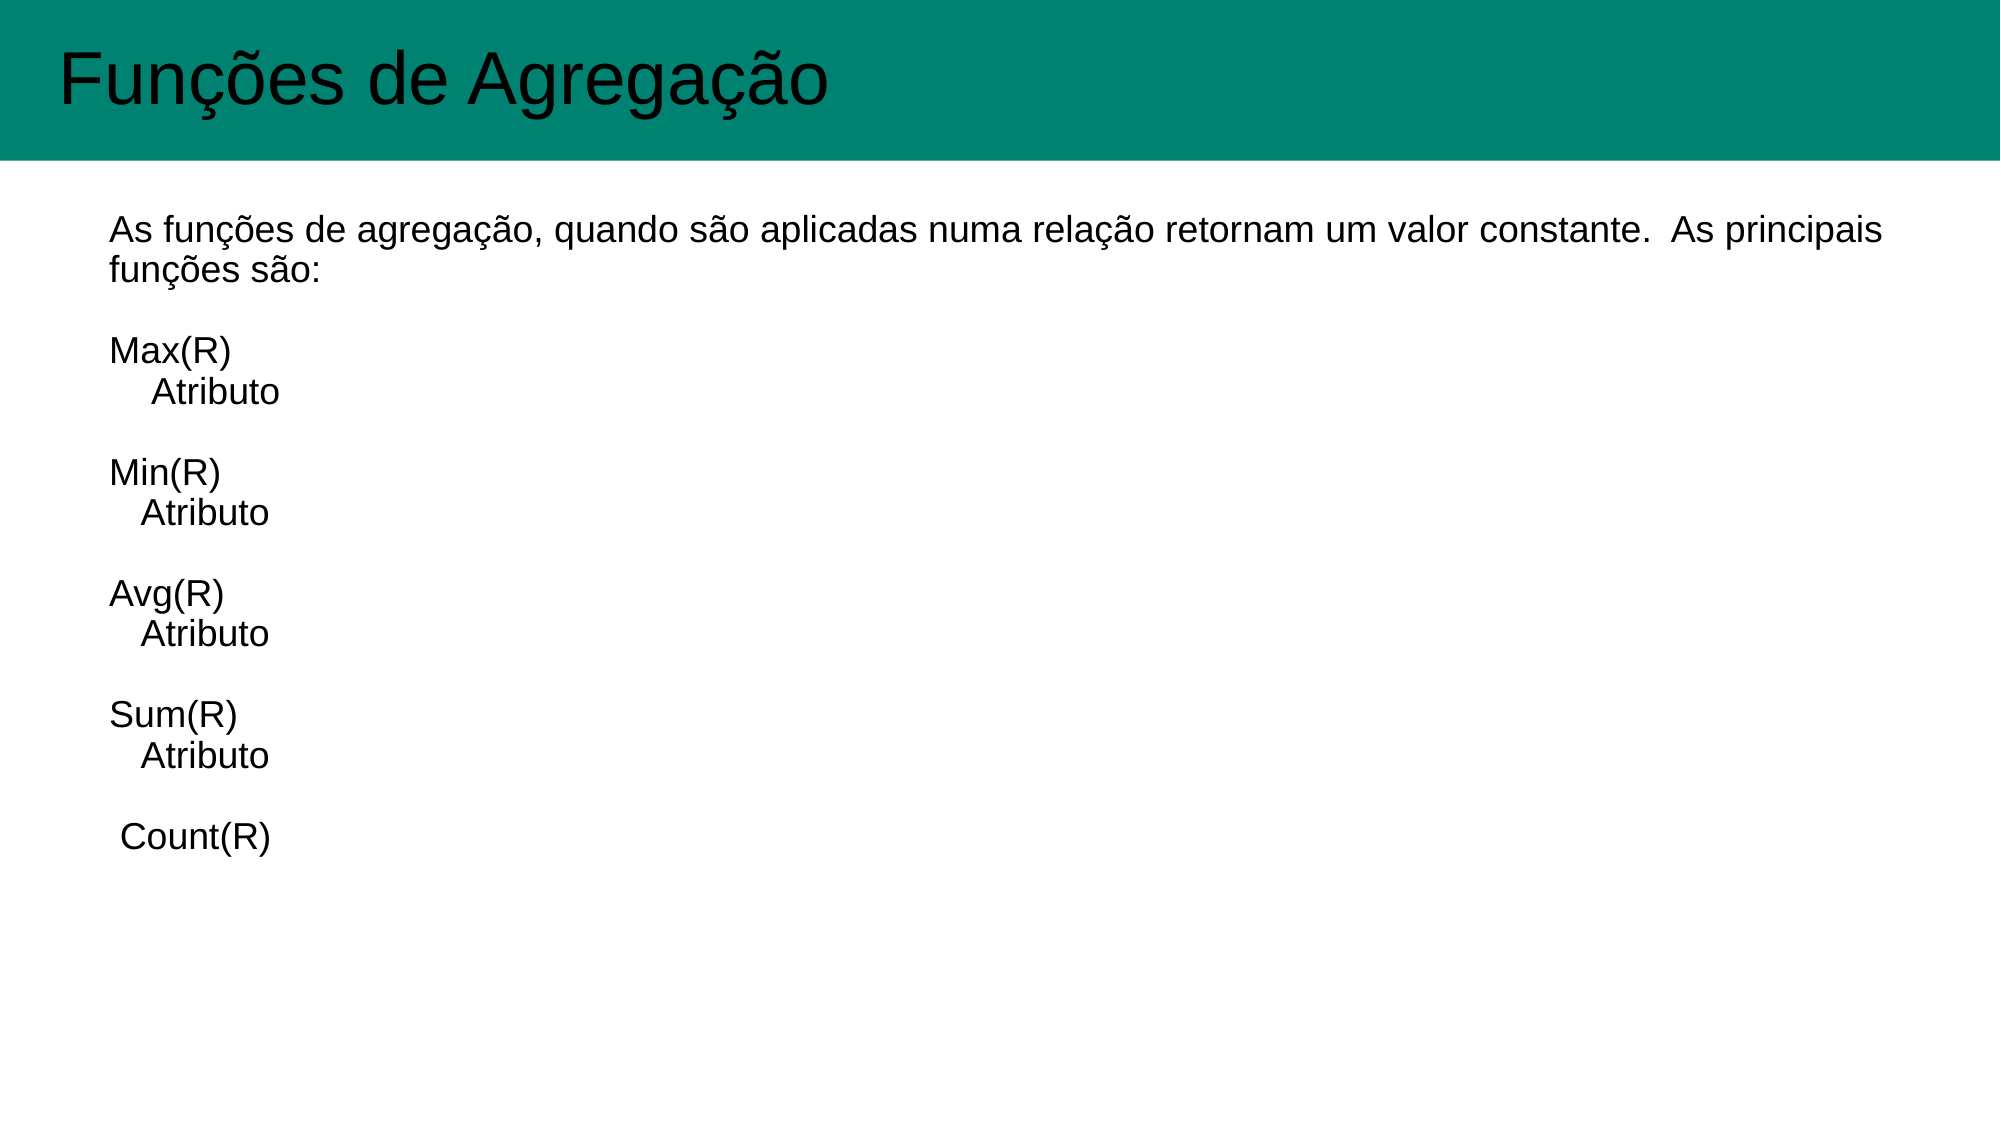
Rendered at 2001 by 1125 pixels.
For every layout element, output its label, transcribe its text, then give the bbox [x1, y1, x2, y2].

text_box Funções de Agregação [0, 0, 2000, 161]
list As funções de agregação, quando são aplicadas numa relação retornam um valor constante. As principais funções são: Max(R) Atributo Min(R) Atributo Avg(R) Atributo Sum(R) Atributo Count(R) [44, 195, 1956, 533]
